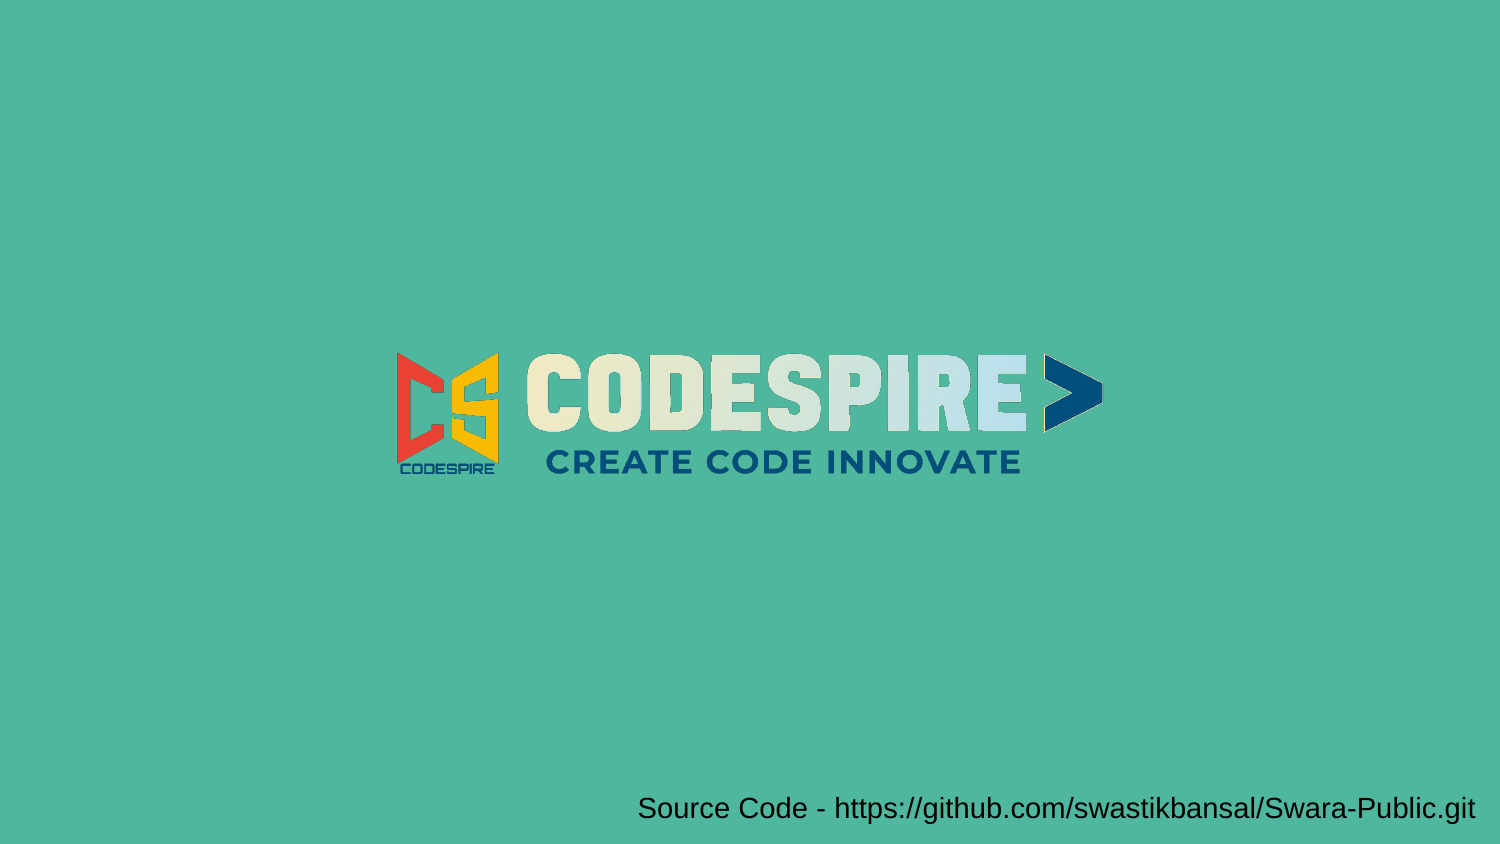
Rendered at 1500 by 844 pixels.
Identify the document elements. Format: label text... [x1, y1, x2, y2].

text_box Source Code - https://github.com/swastikbansal/Swara-Public.git [1176, 782, 1500, 832]
picture [327, 0, 1173, 844]
